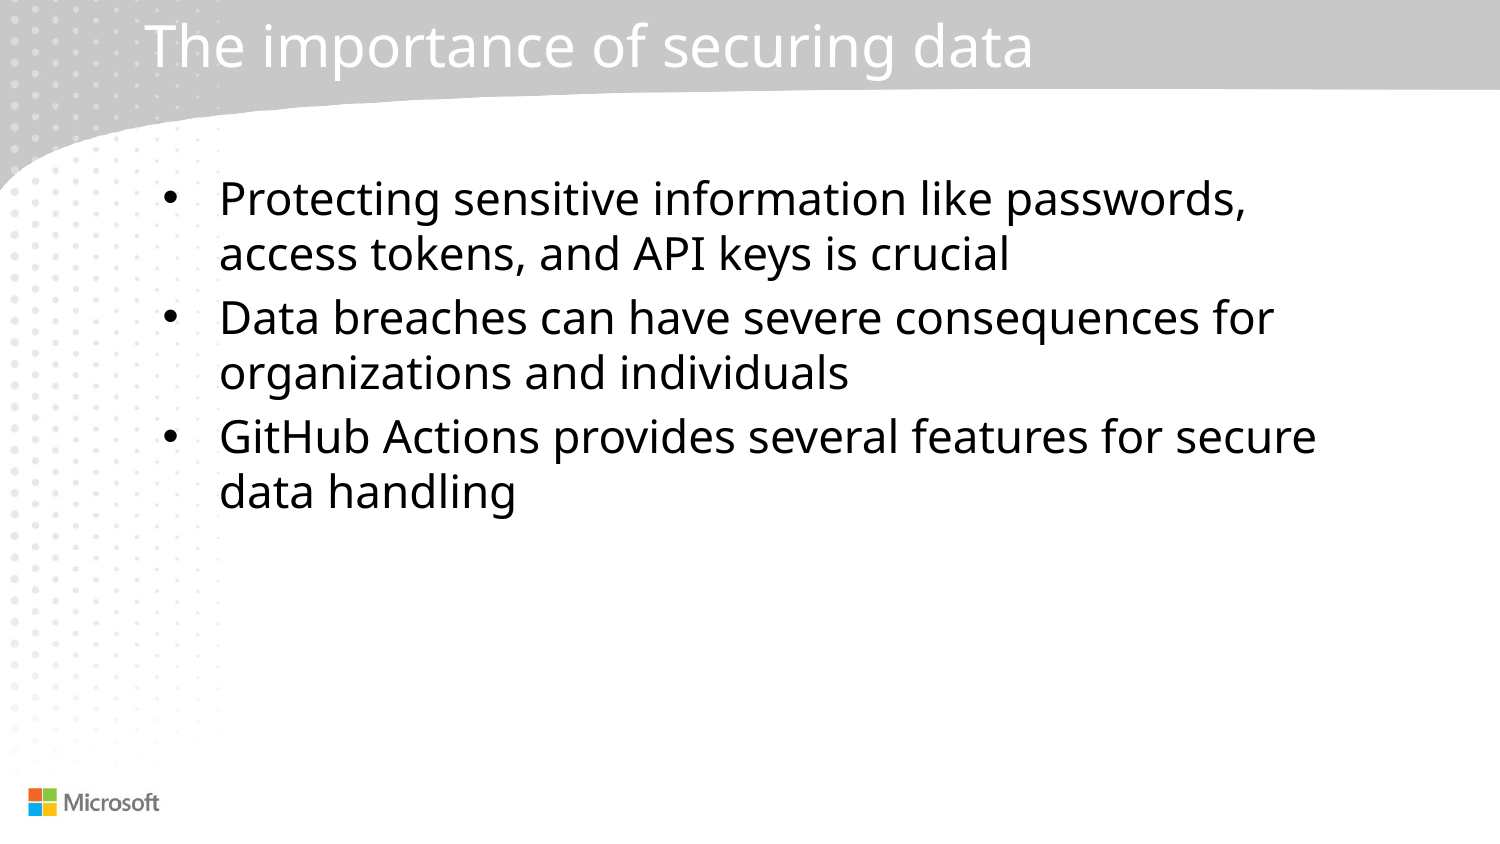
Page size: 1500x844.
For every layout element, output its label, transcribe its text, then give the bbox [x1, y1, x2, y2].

picture [0, 0, 1500, 844]
title The importance of securing data [130, 1, 1369, 78]
list Protecting sensitive information like passwords, access tokens, and API keys is crucial Data breaches can have severe consequences for organizations and individuals GitHub Actions provides several features for secure data handling [147, 161, 1351, 762]
